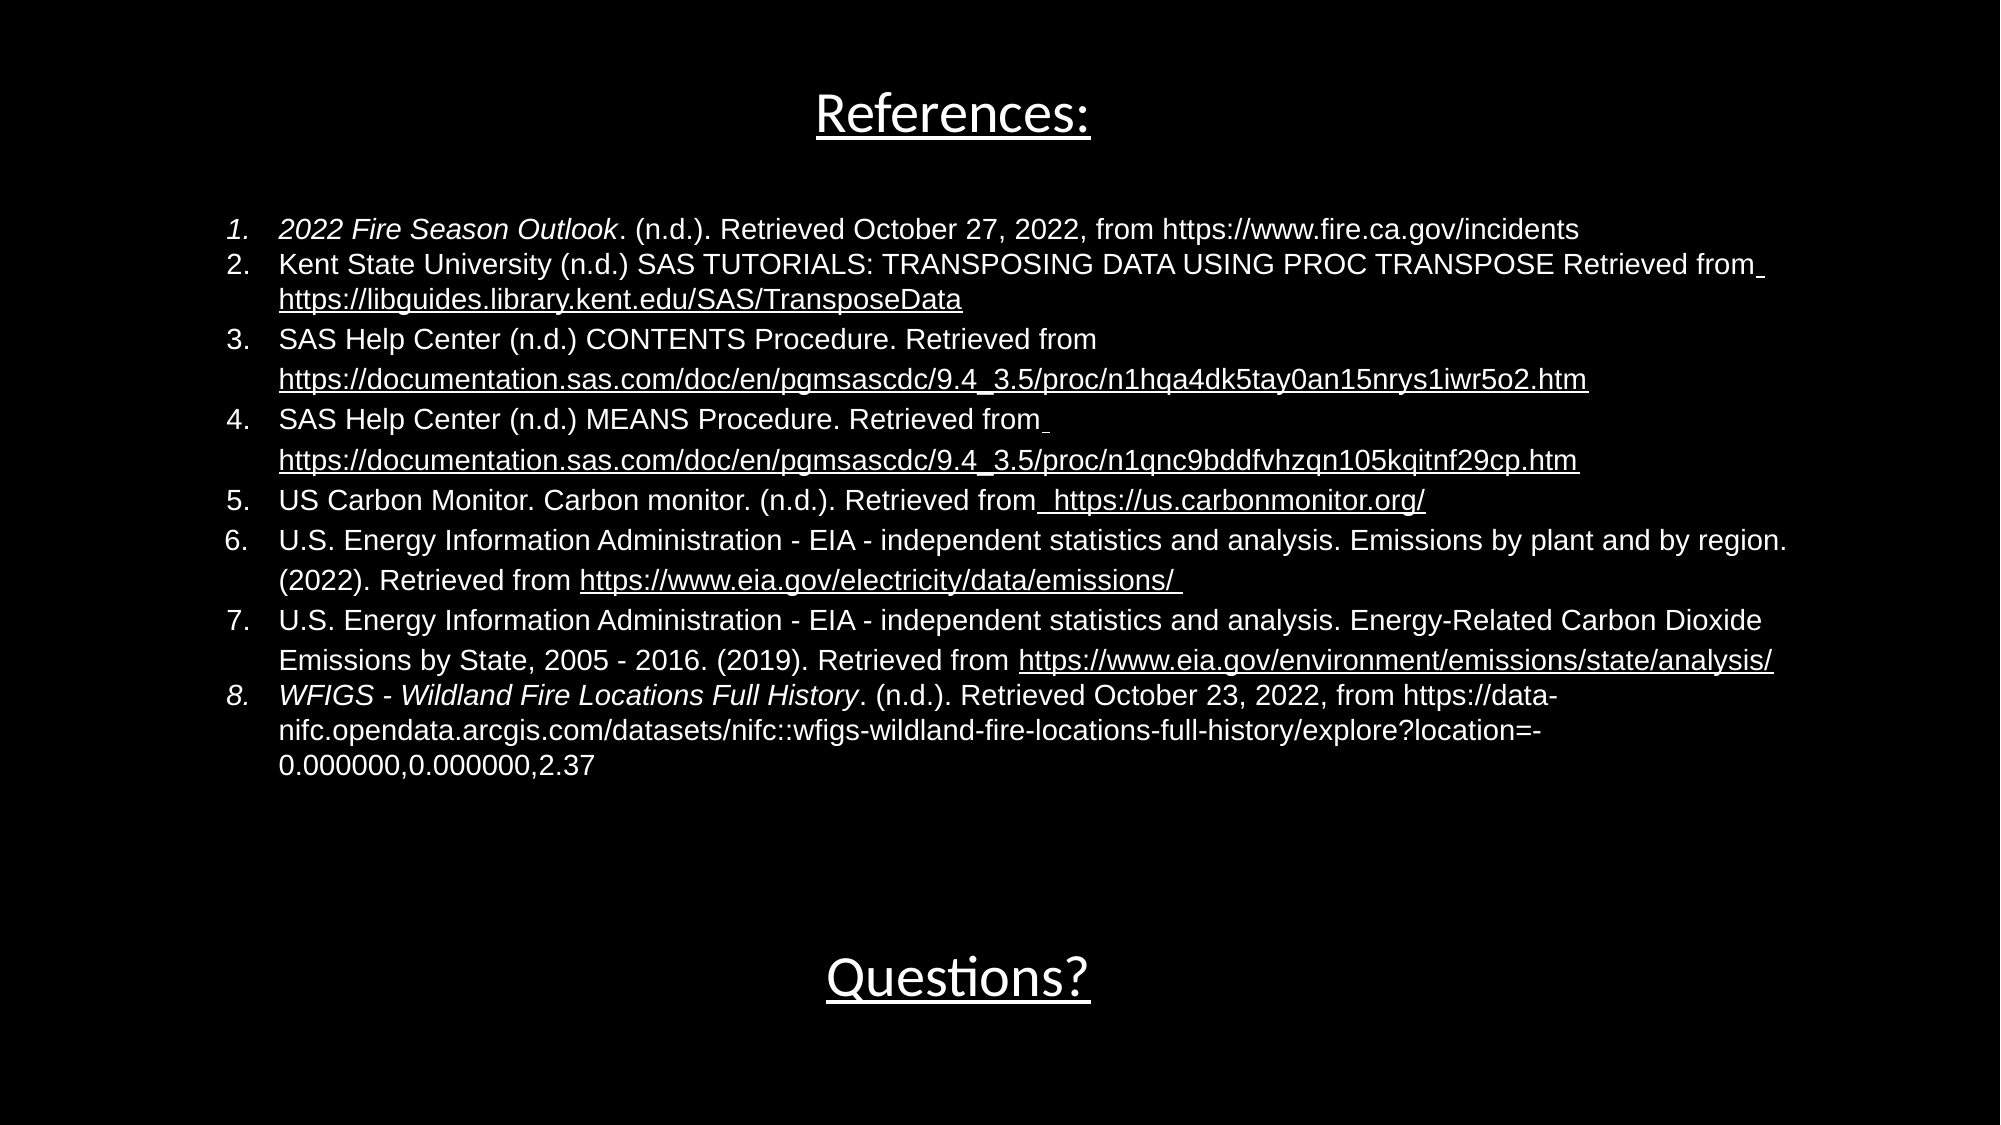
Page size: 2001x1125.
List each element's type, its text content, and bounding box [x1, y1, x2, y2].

text_box 2022 Fire Season Outlook. (n.d.). Retrieved October 27, 2022, from https://www.fire.ca.gov/incidents Kent State University (n.d.) SAS TUTORIALS: TRANSPOSING DATA USING PROC TRANSPOSE Retrieved from https://libguides.library.kent.edu/SAS/TransposeData SAS Help Center (n.d.) CONTENTS Procedure. Retrieved from https://documentation.sas.com/doc/en/pgmsascdc/9.4_3.5/proc/n1hqa4dk5tay0an15nrys1iwr5o2.htm SAS Help Center (n.d.) MEANS Procedure. Retrieved from https://documentation.sas.com/doc/en/pgmsascdc/9.4_3.5/proc/n1qnc9bddfvhzqn105kqitnf29cp.htm US Carbon Monitor. Carbon monitor. (n.d.). Retrieved from https://us.carbonmonitor.org/ U.S. Energy Information Administration - EIA - independent statistics and analysis. Emissions by plant and by region. (2022). Retrieved from https://www.eia.gov/electricity/data/emissions/ U.S. Energy Information Administration - EIA - independent statistics and analysis. Energy-Related Carbon Dioxide Emissions by State, 2005 - 2016. (2019). Retrieved from https://www.eia.gov/environment/emissions/state/analysis/ WFIGS - Wildland Fire Locations Full History. (n.d.). Retrieved October 23, 2022, from https://data-nifc.opendata.arcgis.com/datasets/nifc::wfigs-wildland-fire-locations-full-history/explore?location=-0.000000,0.000000,2.37 [188, 195, 1812, 797]
text_box Questions? [811, 930, 1121, 1024]
text_box References: [800, 66, 1132, 160]
